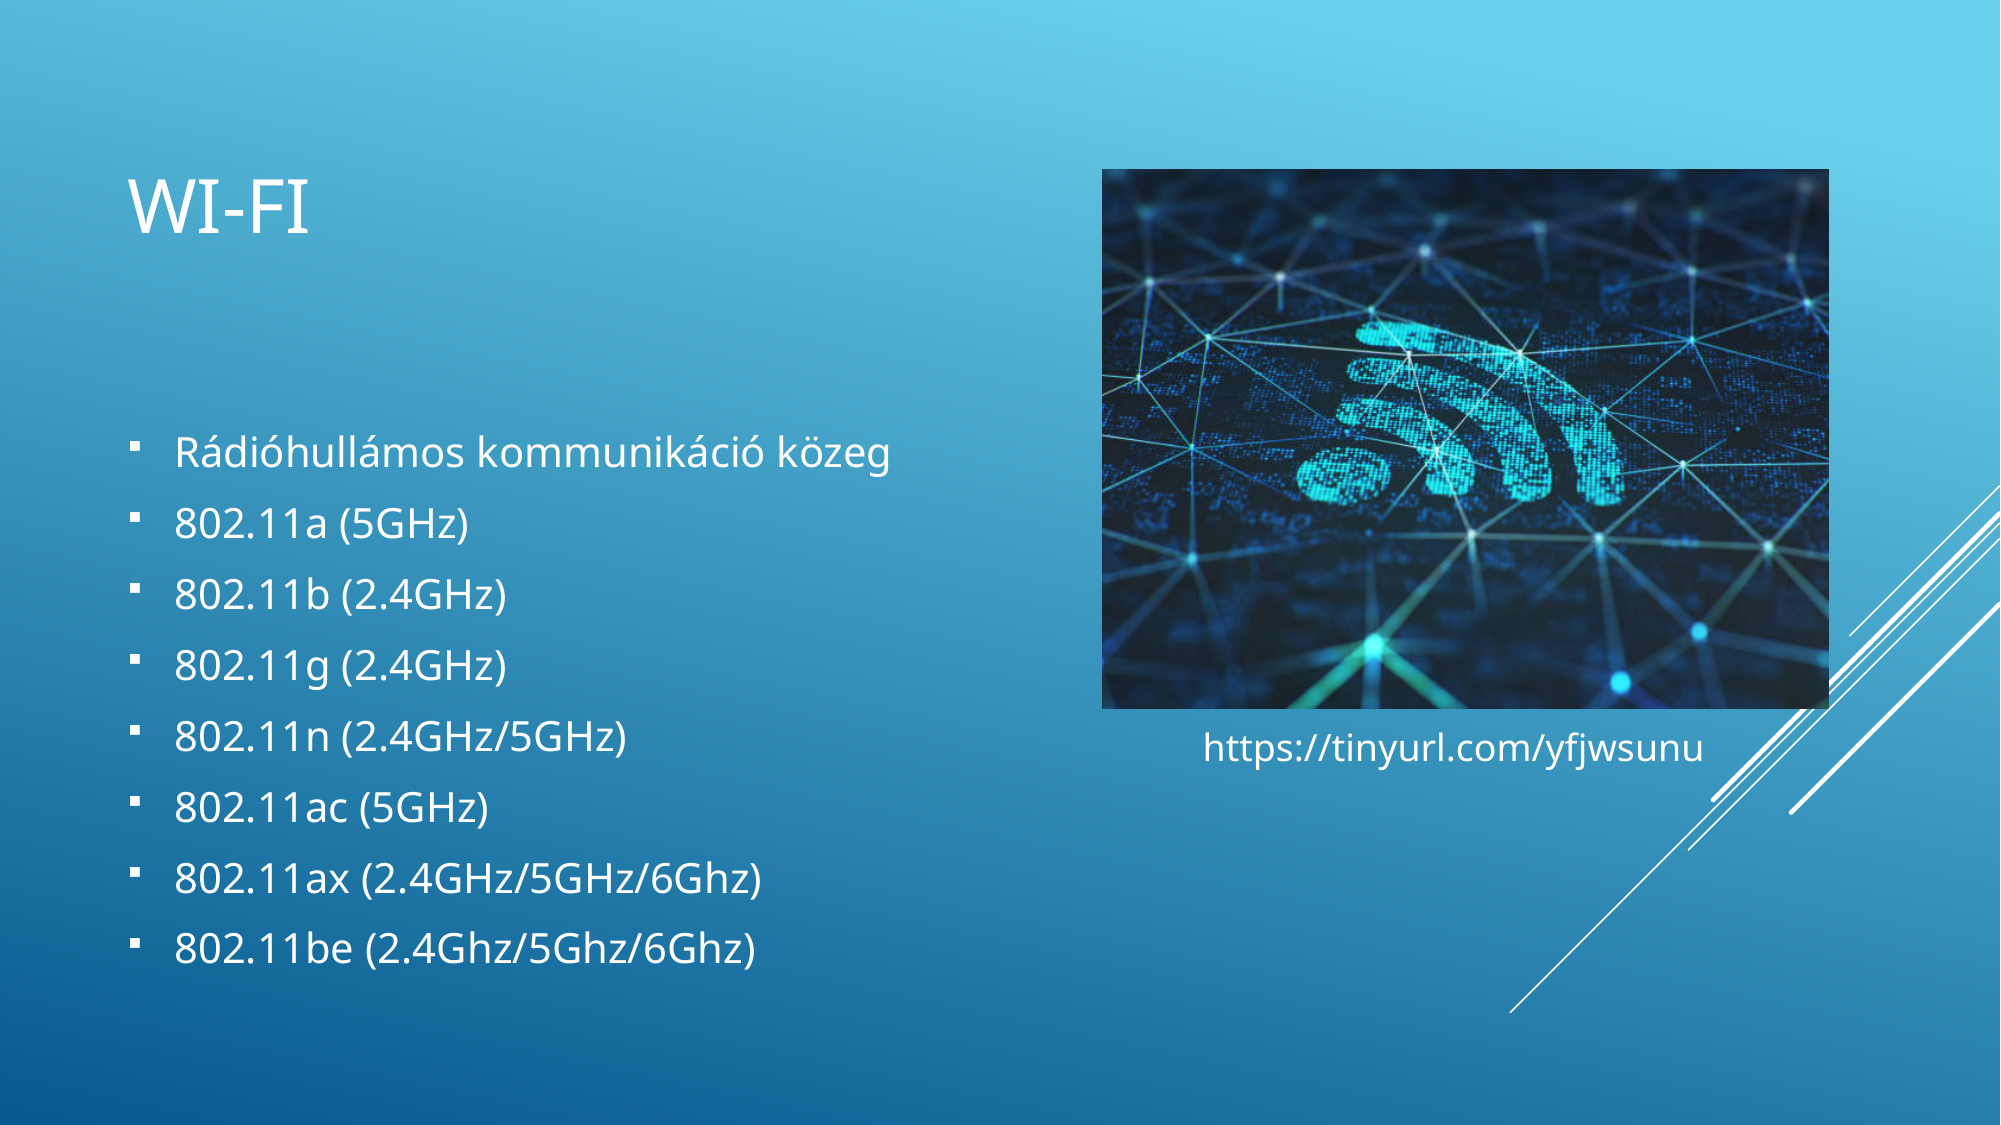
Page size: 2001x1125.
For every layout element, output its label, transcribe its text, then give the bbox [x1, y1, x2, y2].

text_box https://tinyurl.com/yfjwsunu [1187, 715, 1791, 776]
title Wi-FI [112, 80, 1513, 328]
picture [1102, 168, 1830, 709]
list Rádióhullámos kommunikáció közeg 802.11a (5GHz) 802.11b (2.4GHz) 802.11g (2.4GHz) 802.11n (2.4GHz/5GHz) 802.11ac (5GHz) 802.11ax (2.4GHz/5GHz/6Ghz) 802.11be (2.4Ghz/5Ghz/6Ghz) [112, 418, 1352, 1012]
